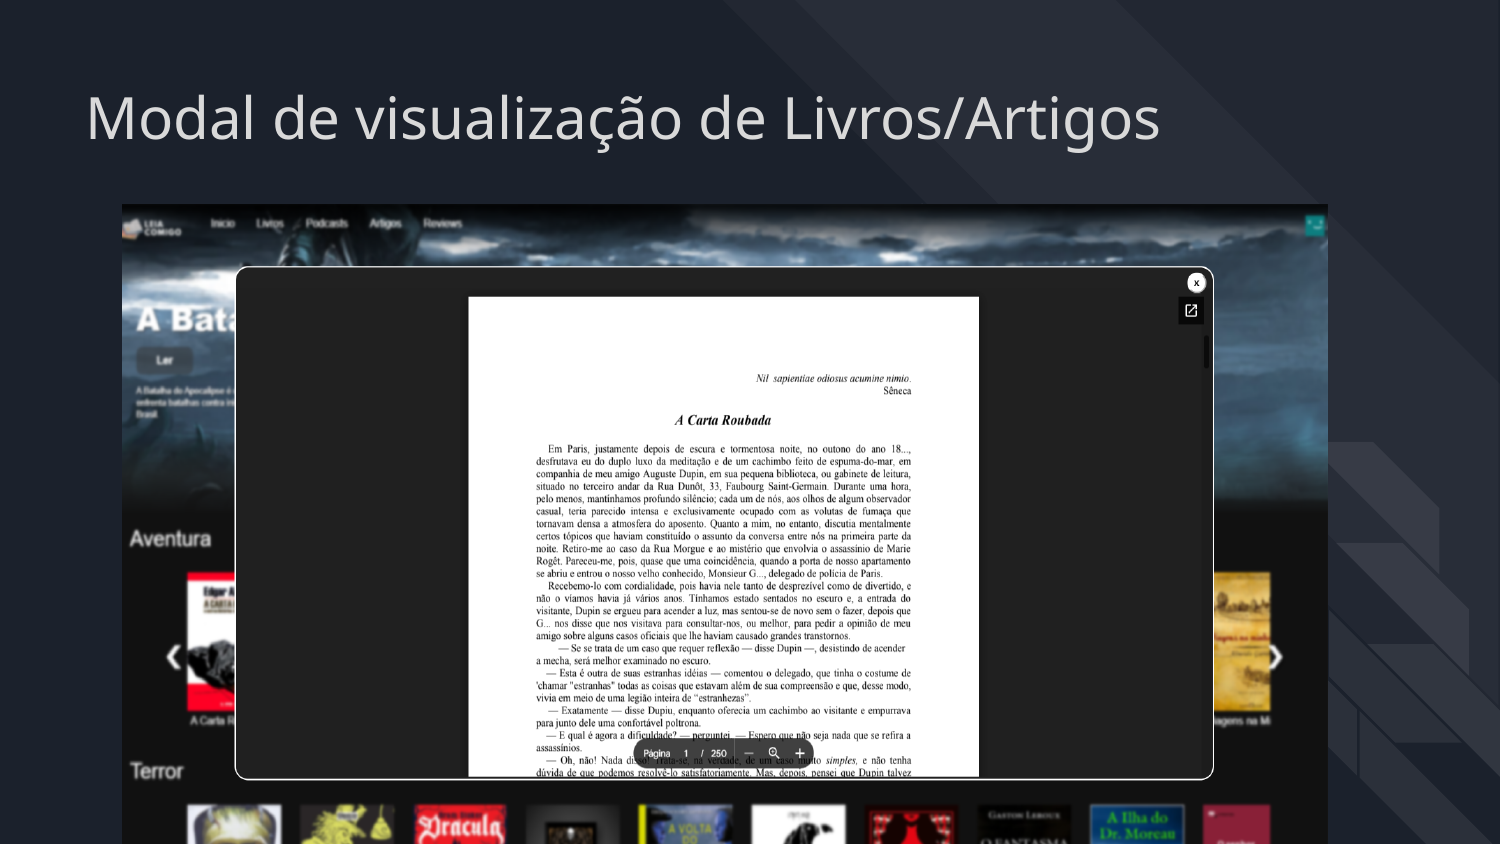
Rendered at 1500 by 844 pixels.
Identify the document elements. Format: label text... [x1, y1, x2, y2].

title Modal de visualização de Livros/Artigos [70, 28, 1291, 205]
picture [122, 204, 1328, 844]
